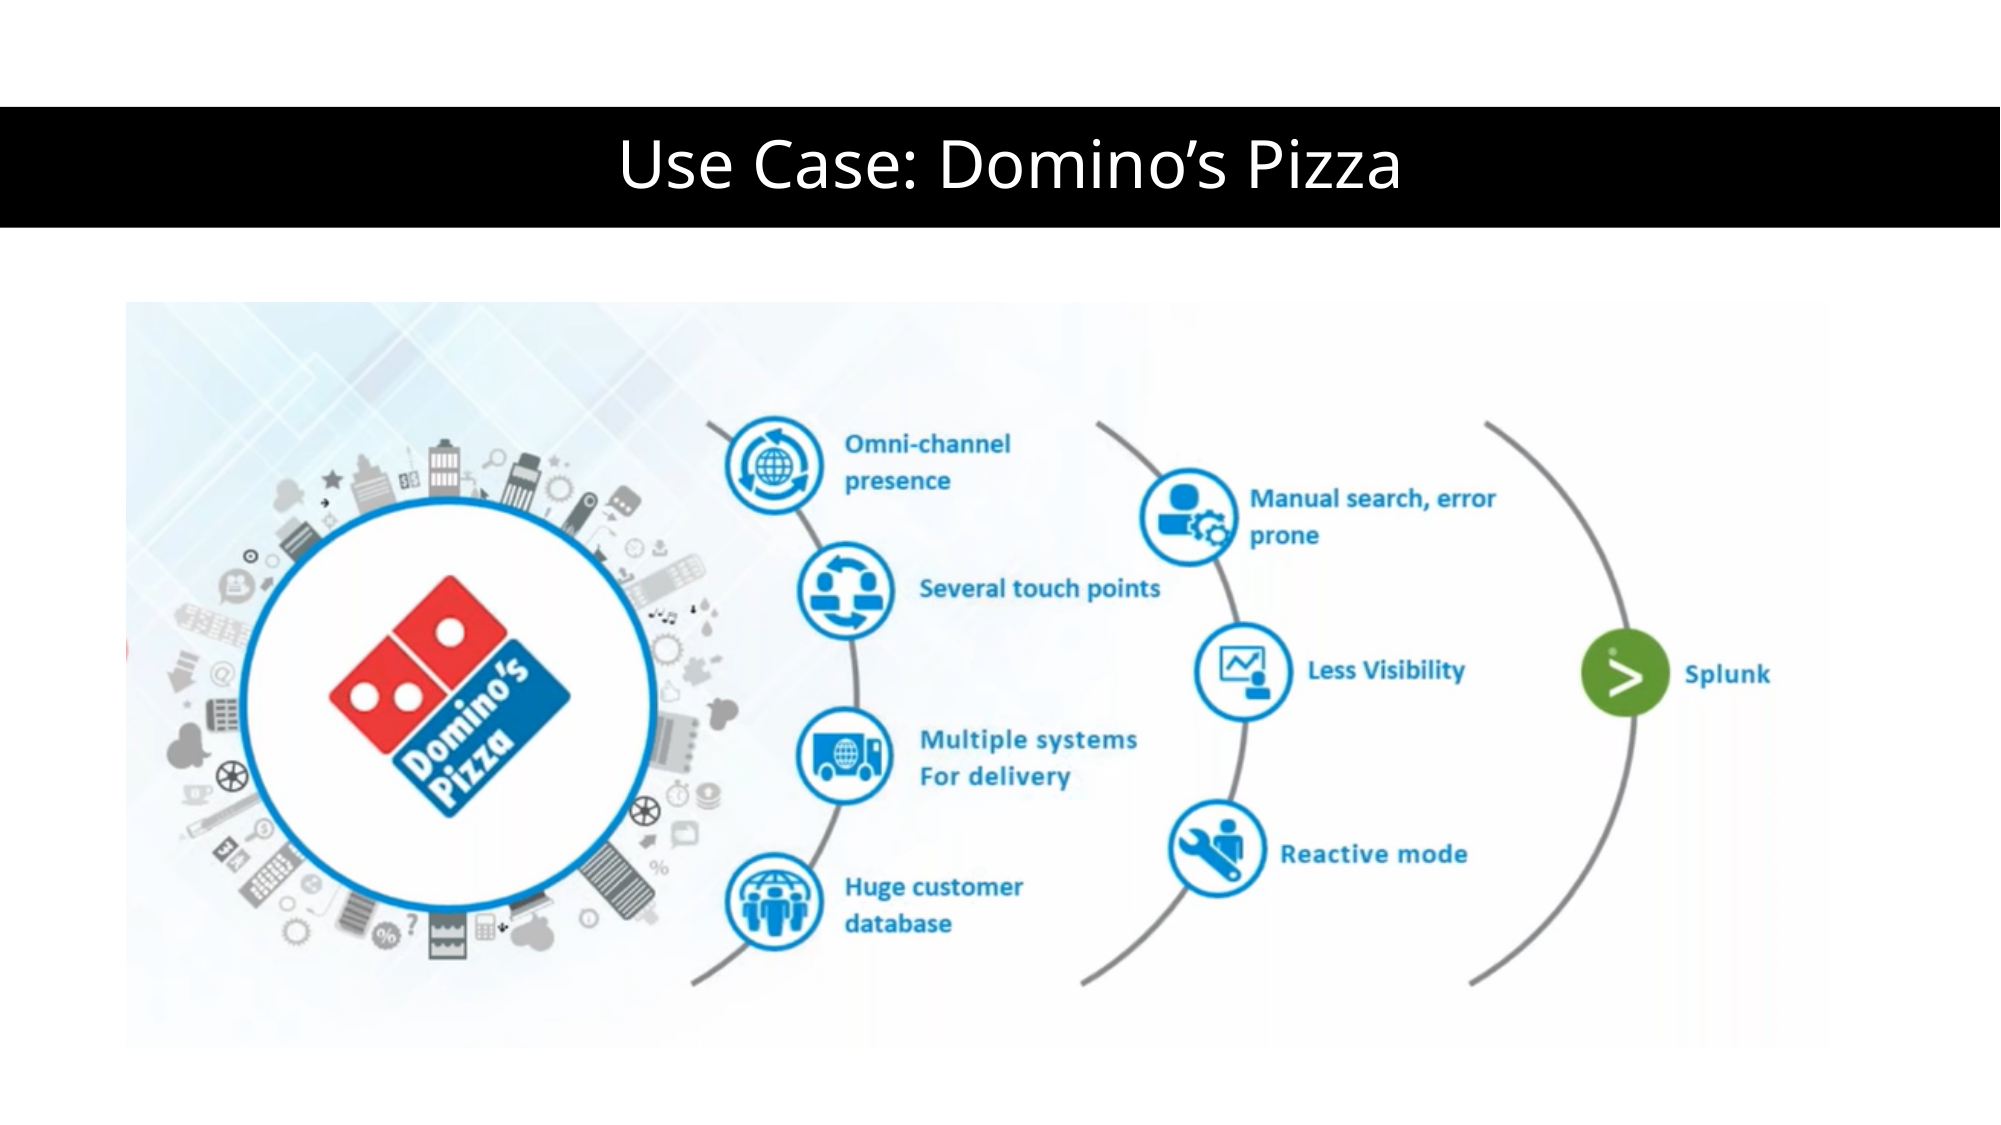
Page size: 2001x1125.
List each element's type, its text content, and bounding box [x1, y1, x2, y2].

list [126, 302, 1829, 1048]
title Use Case: Domino’s Pizza [91, 105, 1931, 228]
text_box [0, 106, 2000, 229]
